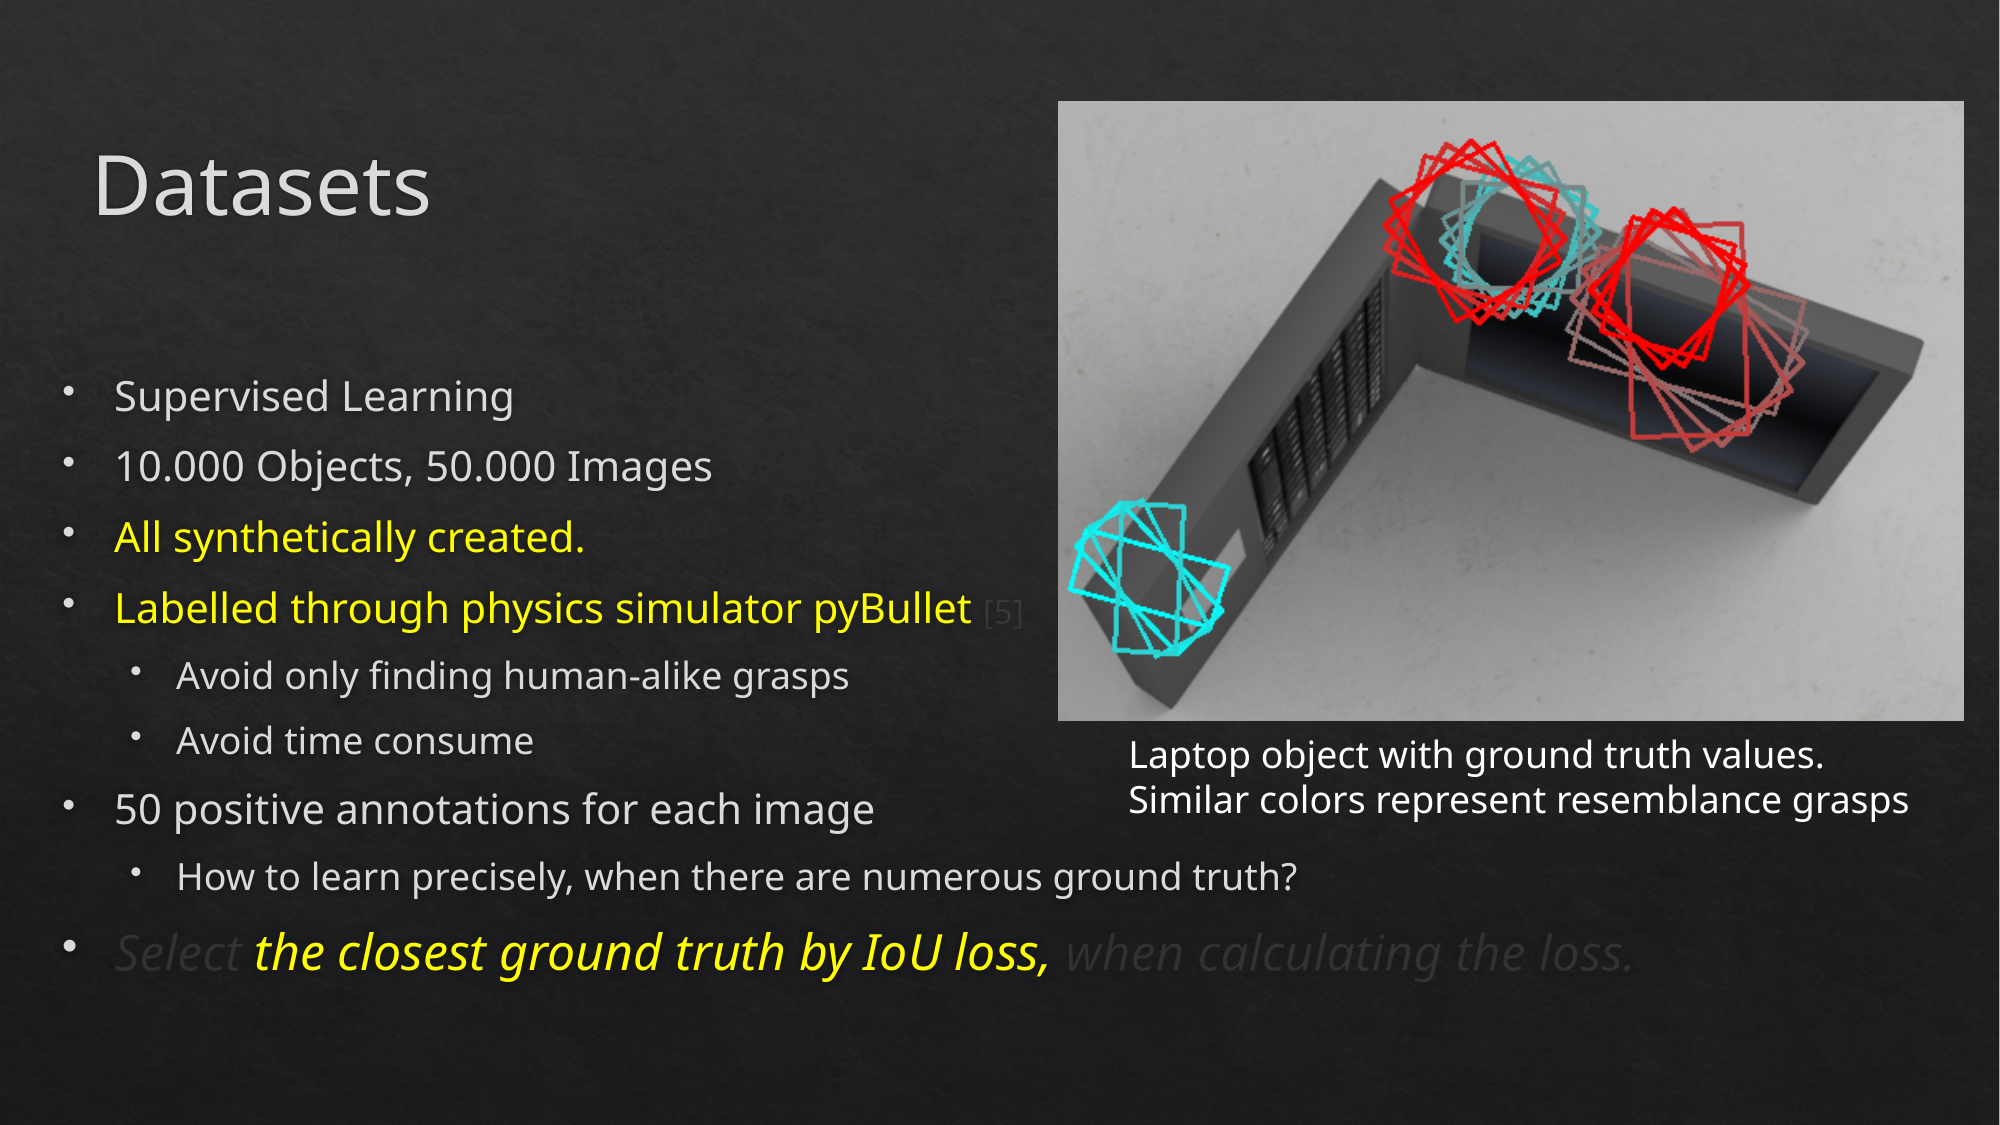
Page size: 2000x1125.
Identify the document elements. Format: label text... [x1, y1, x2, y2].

list Supervised Learning 10.000 Objects, 50.000 Images All synthetically created. Labelled through physics simulator pyBullet [5] Avoid only finding human-alike grasps Avoid time consume 50 positive annotations for each image How to learn precisely, when there are numerous ground truth? Select the closest ground truth by IoU loss, when calculating the loss. [42, 361, 1741, 1028]
picture [1058, 101, 1965, 721]
text_box Laptop object with ground truth values. Similar colors represent resemblance grasps [1113, 731, 1964, 829]
title Datasets [0, 102, 663, 262]
